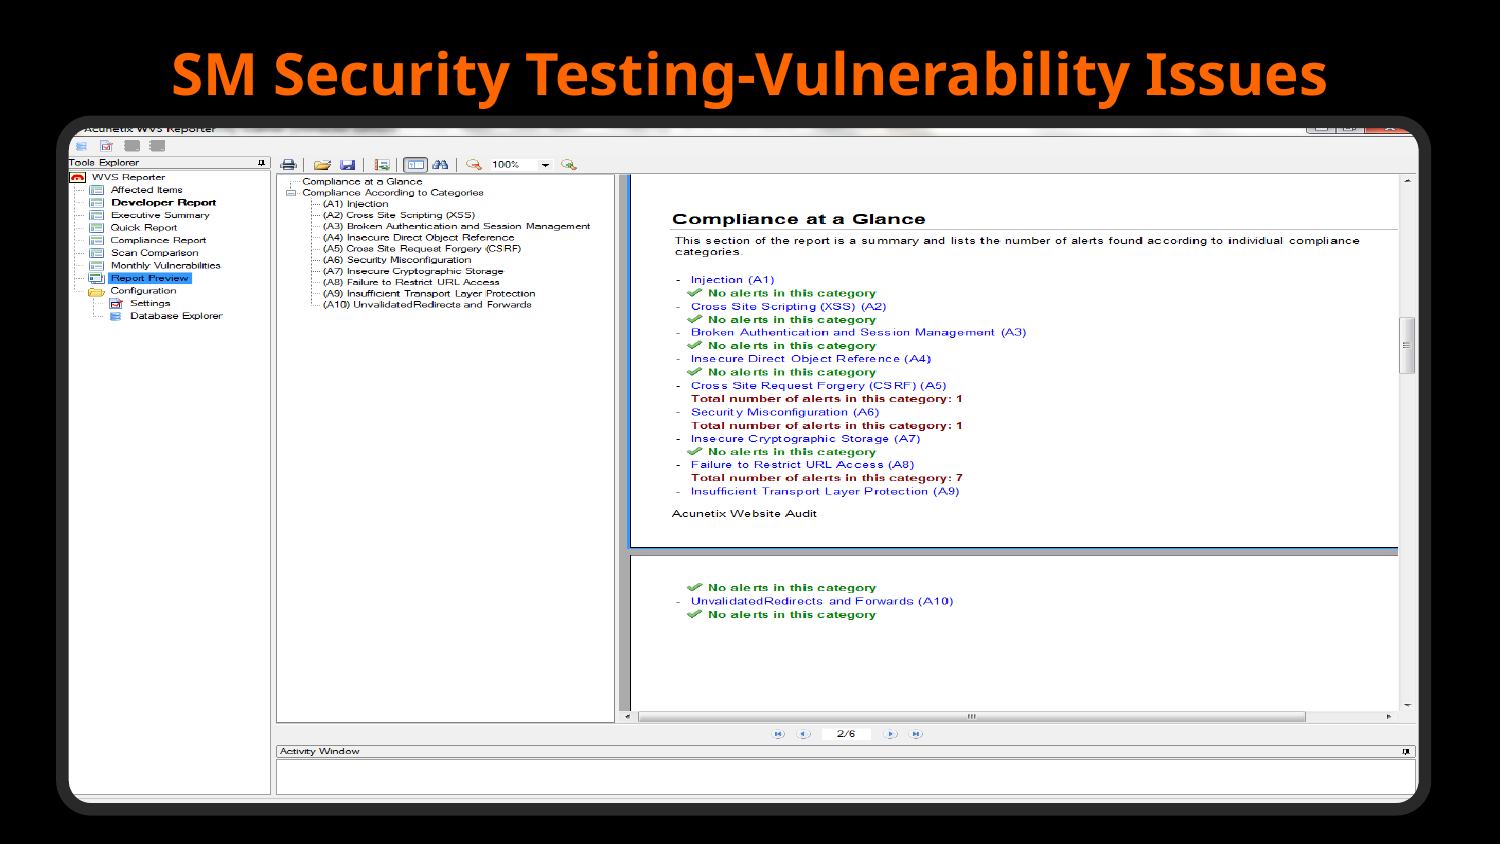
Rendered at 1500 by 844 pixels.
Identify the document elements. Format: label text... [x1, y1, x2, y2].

picture [62, 121, 1426, 810]
title SM Security Testing-Vulnerability Issues [75, 21, 1425, 121]
